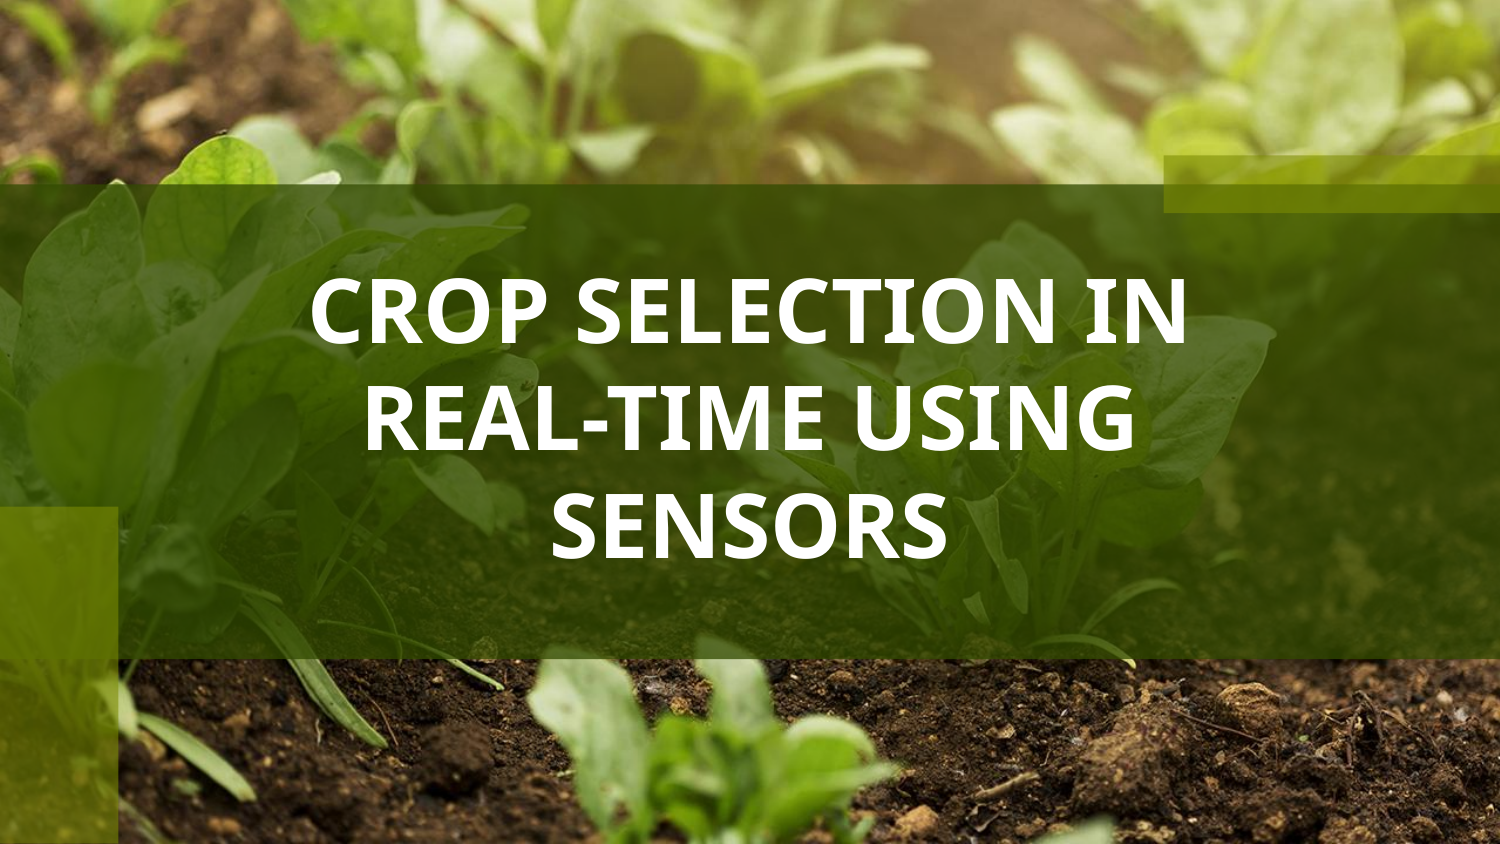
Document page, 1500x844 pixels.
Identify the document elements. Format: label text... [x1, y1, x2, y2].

picture [0, 0, 1500, 184]
picture [119, 660, 1500, 844]
title CROP SELECTION IN REAL-TIME USING SENSORS [192, 354, 1308, 592]
